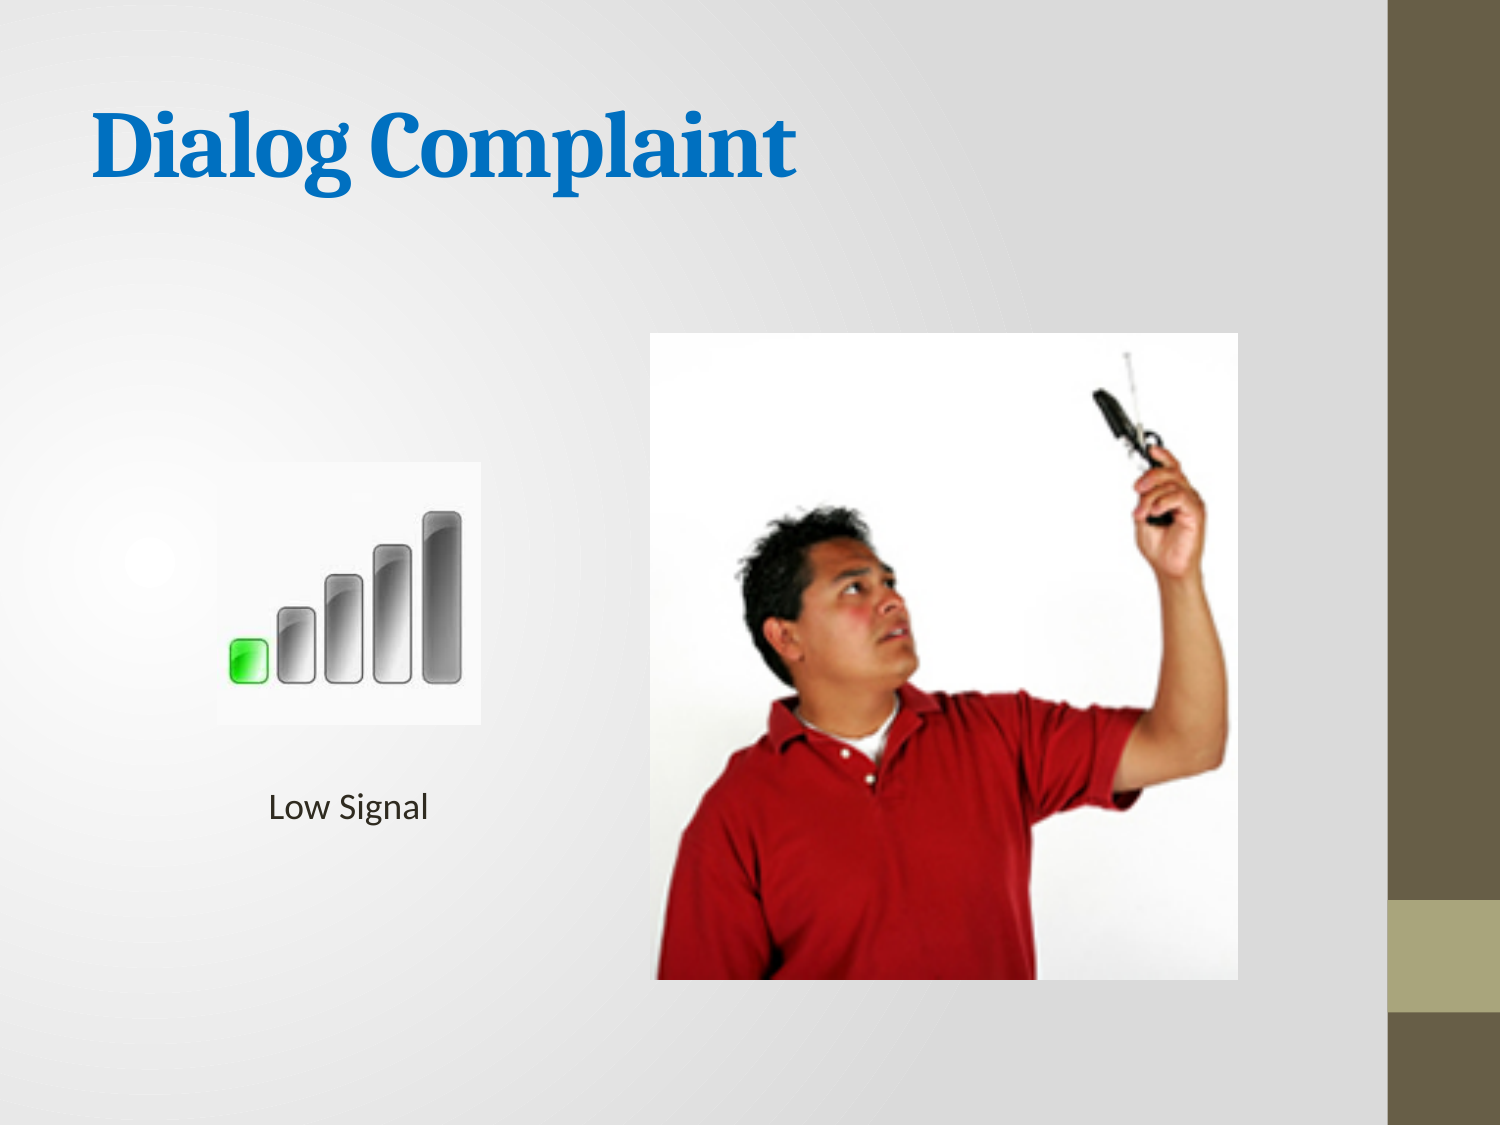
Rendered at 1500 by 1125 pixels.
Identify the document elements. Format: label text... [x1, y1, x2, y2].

picture [649, 332, 1238, 981]
title Dialog Complaint [75, 45, 1325, 233]
picture [217, 461, 481, 726]
text_box Low Signal [253, 774, 444, 835]
